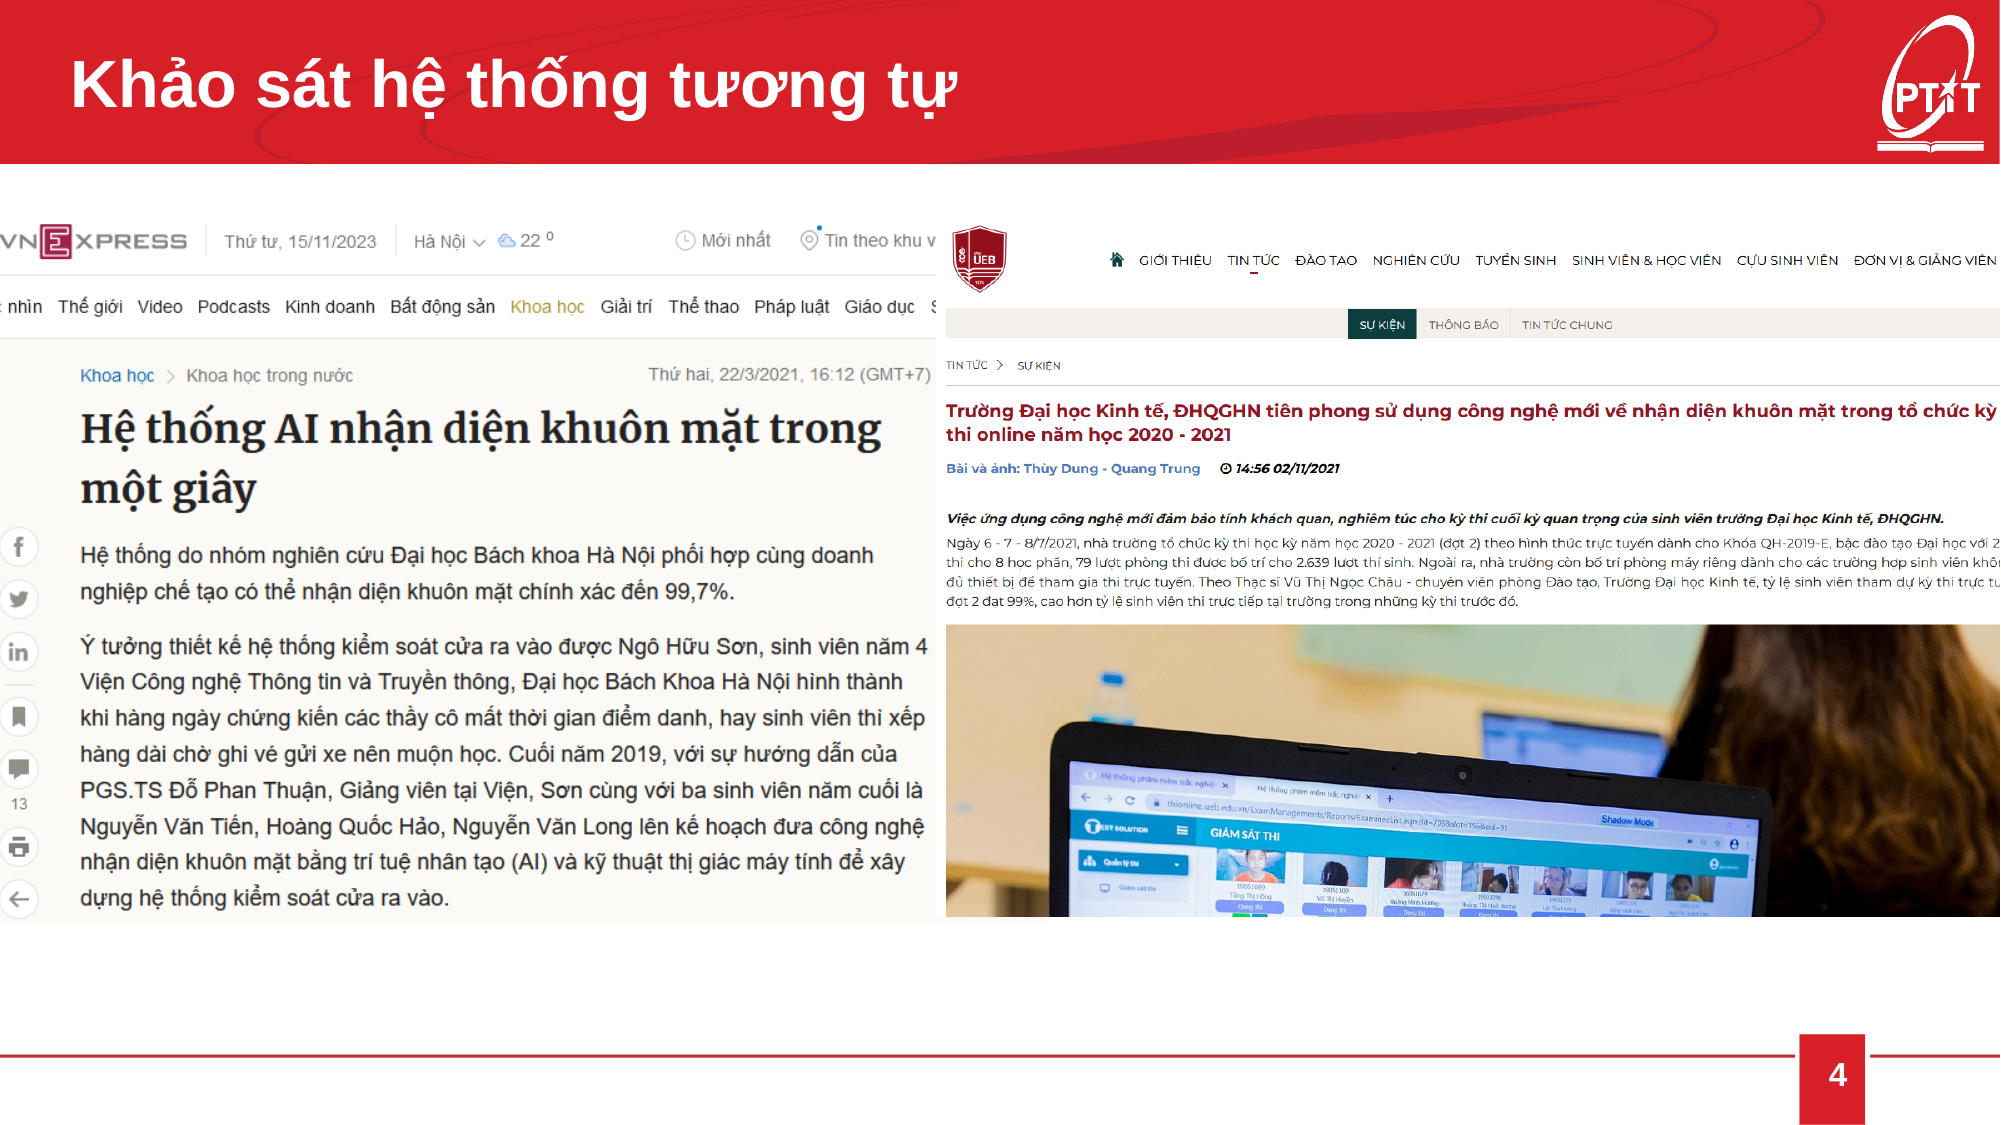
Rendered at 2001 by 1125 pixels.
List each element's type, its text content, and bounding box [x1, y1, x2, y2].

text_box Khảo sát hệ thống tương tự [55, 41, 1181, 197]
picture [0, 0, 2000, 164]
picture [0, 213, 2000, 922]
slide_number 4 [1412, 1042, 1863, 1103]
picture [0, 1030, 2000, 1125]
